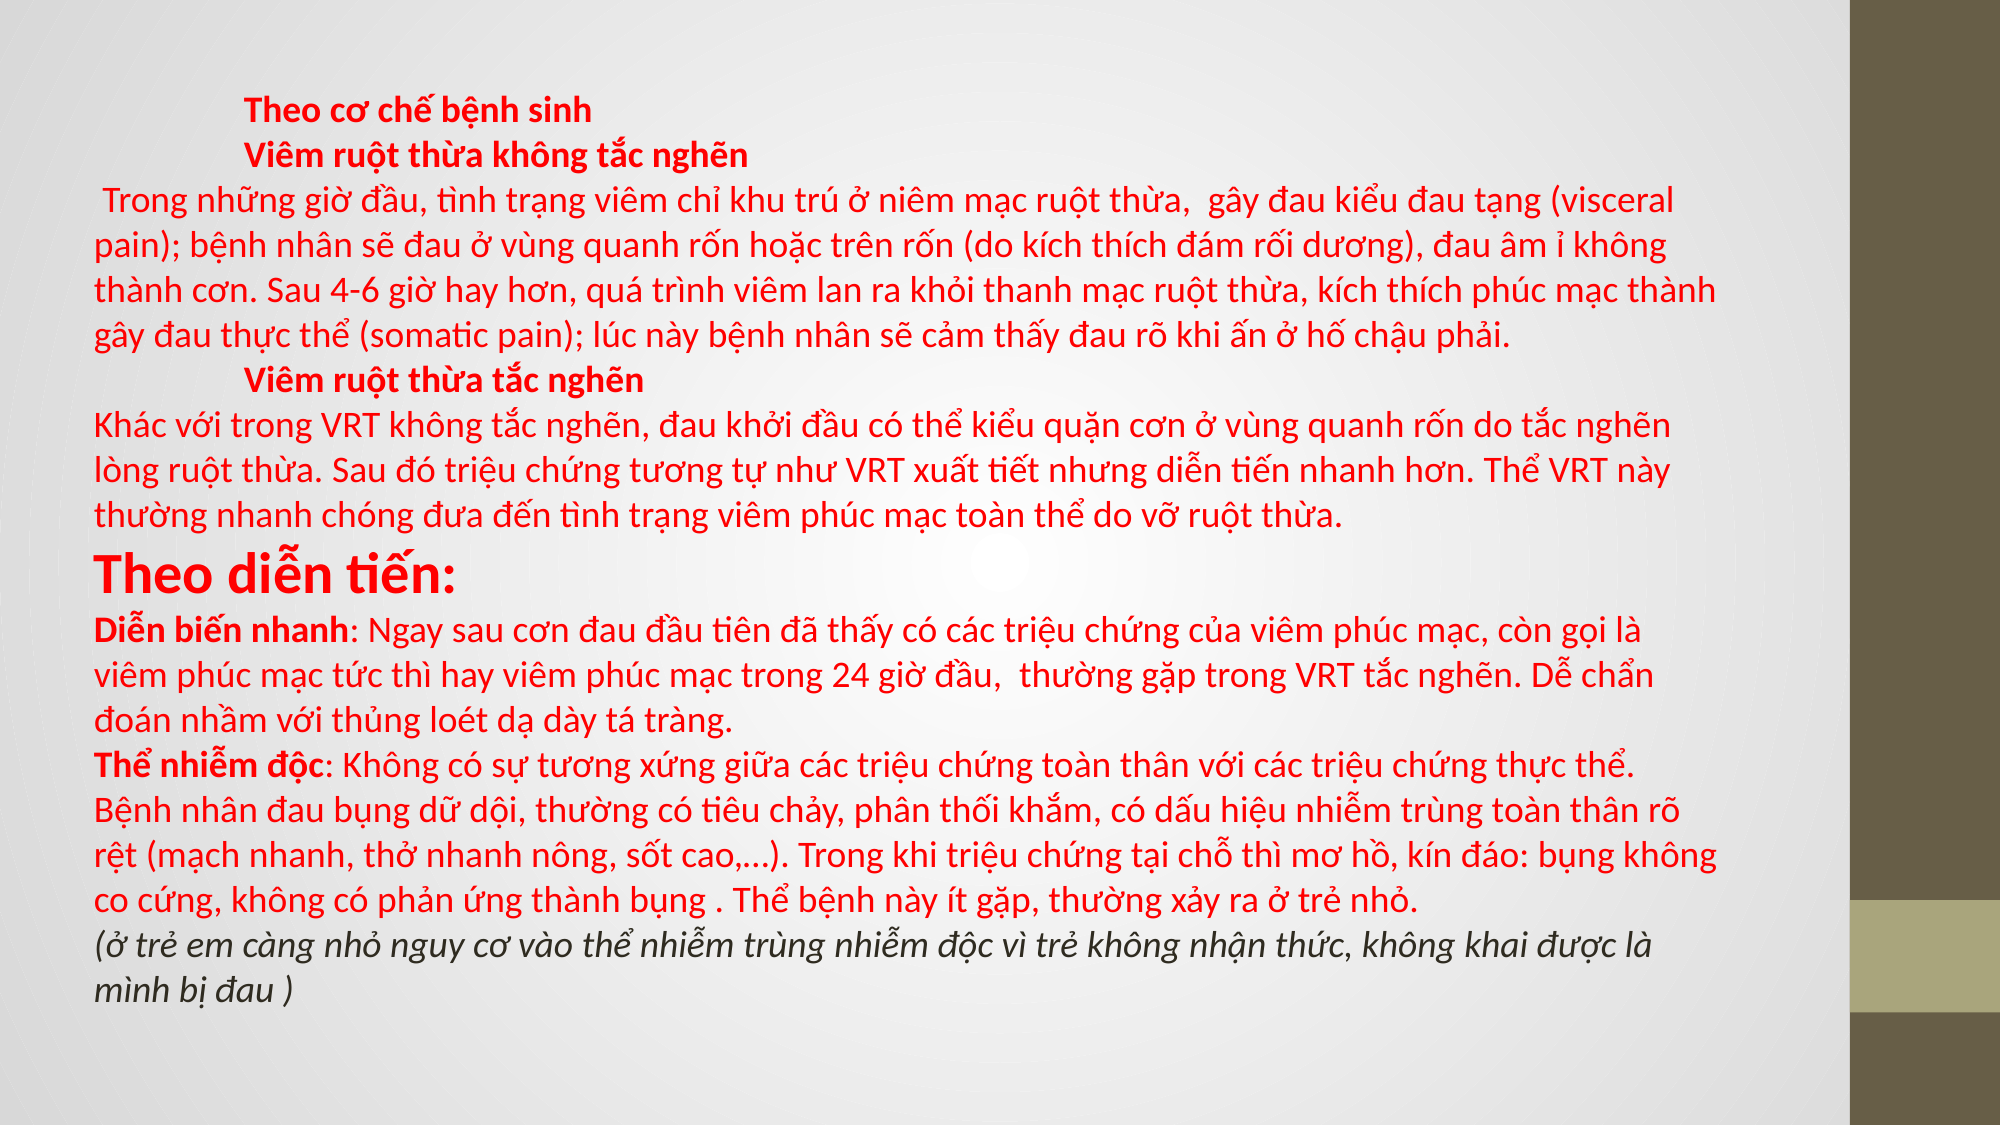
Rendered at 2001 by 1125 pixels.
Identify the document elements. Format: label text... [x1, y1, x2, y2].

text_box Theo cơ chế bệnh sinh Viêm ruột thừa không tắc nghẽn Trong những giờ đầu, tình trạng viêm chỉ khu trú ở niêm mạc ruột thừa, gây đau kiểu đau tạng (visceral pain); bệnh nhân sẽ đau ở vùng quanh rốn hoặc trên rốn (do kích thích đám rối dương), đau âm ỉ không thành cơn. Sau 4-6 giờ hay hơn, quá trình viêm lan ra khỏi thanh mạc ruột thừa, kích thích phúc mạc thành gây đau thực thể (somatic pain); lúc này bệnh nhân sẽ cảm thấy đau rõ khi ấn ở hố chậu phải. Viêm ruột thừa tắc nghẽn Khác với trong VRT không tắc nghẽn, đau khởi đầu có thể kiểu quặn cơn ở vùng quanh rốn do tắc nghẽn lòng ruột thừa. Sau đó triệu chứng tương tự như VRT xuất tiết nhưng diễn tiến nhanh hơn. Thể VRT này thường nhanh chóng đưa đến tình trạng viêm phúc mạc toàn thể do vỡ ruột thừa. Theo diễn tiến: Diễn biến nhanh: Ngay sau cơn đau đầu tiên đã thấy có các triệu chứng của viêm phúc mạc, còn gọi là viêm phúc mạc tức thì hay viêm phúc mạc trong 24 giờ đầu, thường gặp trong VRT tắc nghẽn. Dễ chẩn đoán nhầm với thủng loét dạ dày tá tràng. Thể nhiễm độc: Không có sự tương xứng giữa các triệu chứng toàn thân với các triệu chứng thực thể. Bệnh nhân đau bụng dữ dội, thường có tiêu chảy, phân thối khắm, có dấu hiệu nhiễm trùng toàn thân rõ rệt (mạch nhanh, thở nhanh nông, sốt cao,…). Trong khi triệu chứng tại chỗ thì mơ hồ, kín đáo: bụng không co cứng, không có phản ứng thành bụng . Thể bệnh này ít gặp, thường xảy ra ở trẻ nhỏ. (ở trẻ em càng nhỏ nguy cơ vào thể nhiễm trùng nhiễm độc vì trẻ không nhận thức, không khai được là mình bị đau ) [78, 77, 1737, 1125]
